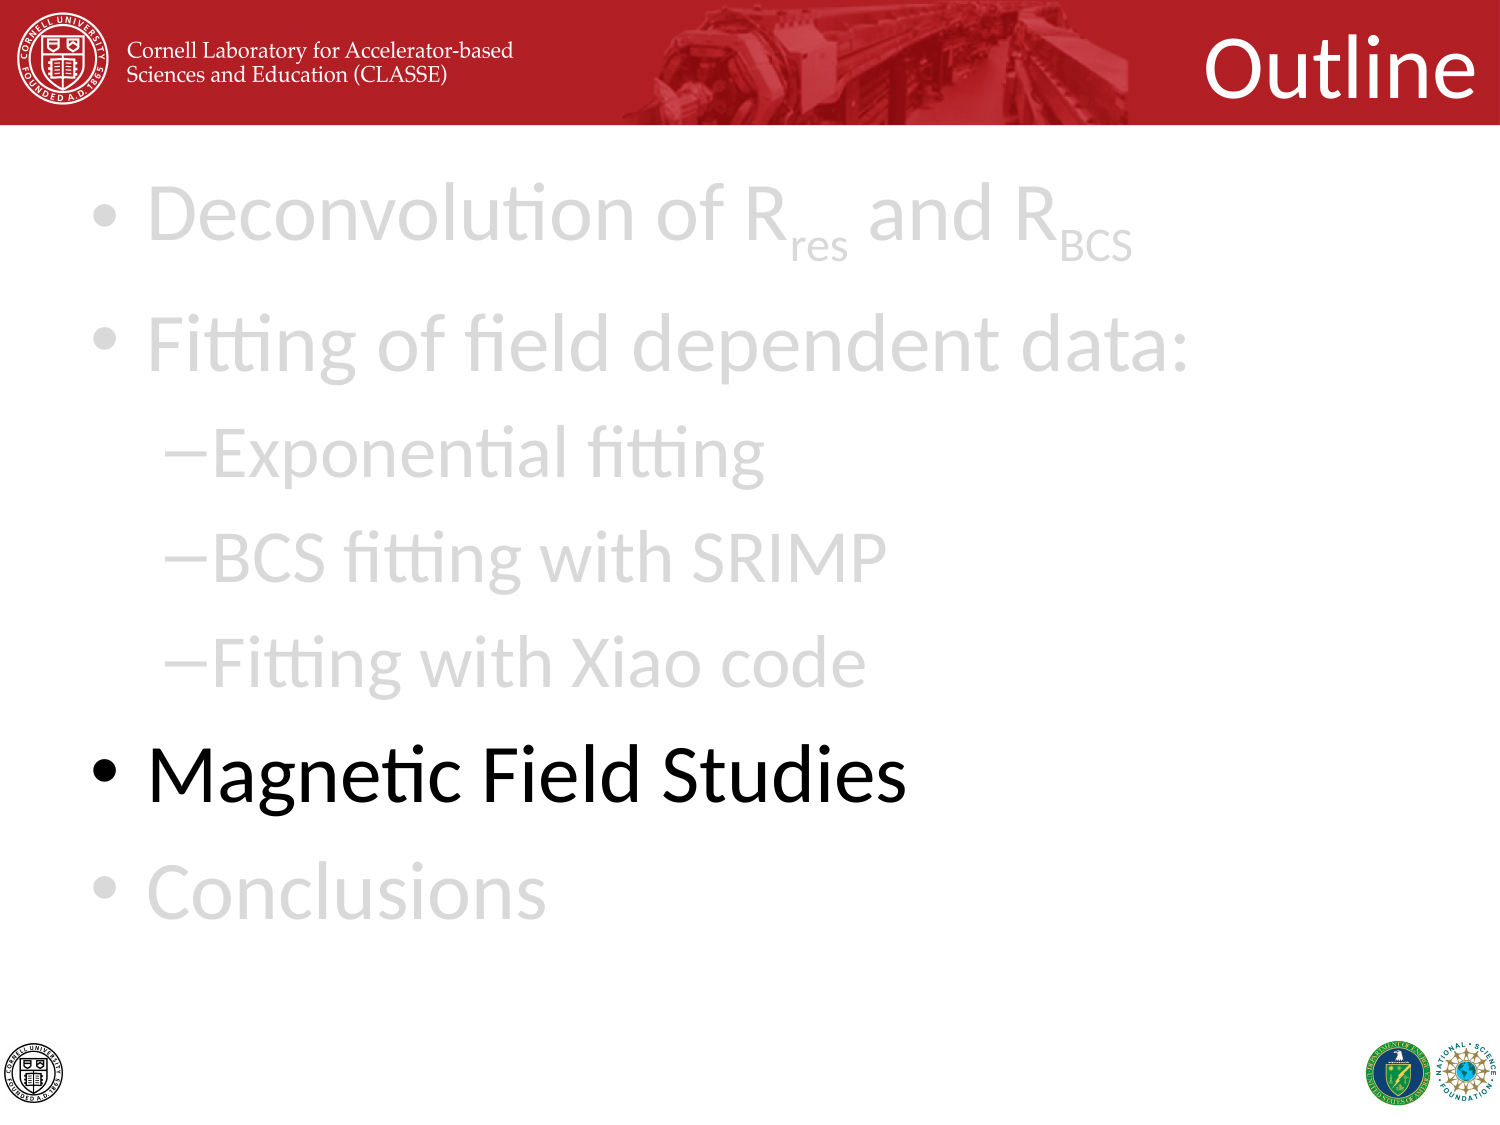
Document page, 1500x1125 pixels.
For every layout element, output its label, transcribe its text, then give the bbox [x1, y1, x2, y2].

picture [1494, 0, 1500, 144]
picture [4, 1043, 63, 1103]
picture [0, 0, 268, 144]
picture [1436, 1042, 1496, 1101]
picture [1365, 1040, 1431, 1106]
title Outline [268, 0, 1494, 188]
list Deconvolution of Rres and RBCS Fitting of field dependent data: Exponential fitting BCS fitting with SRIMP Fitting with Xiao code Magnetic Field Studies Conclusions [75, 149, 1425, 1005]
